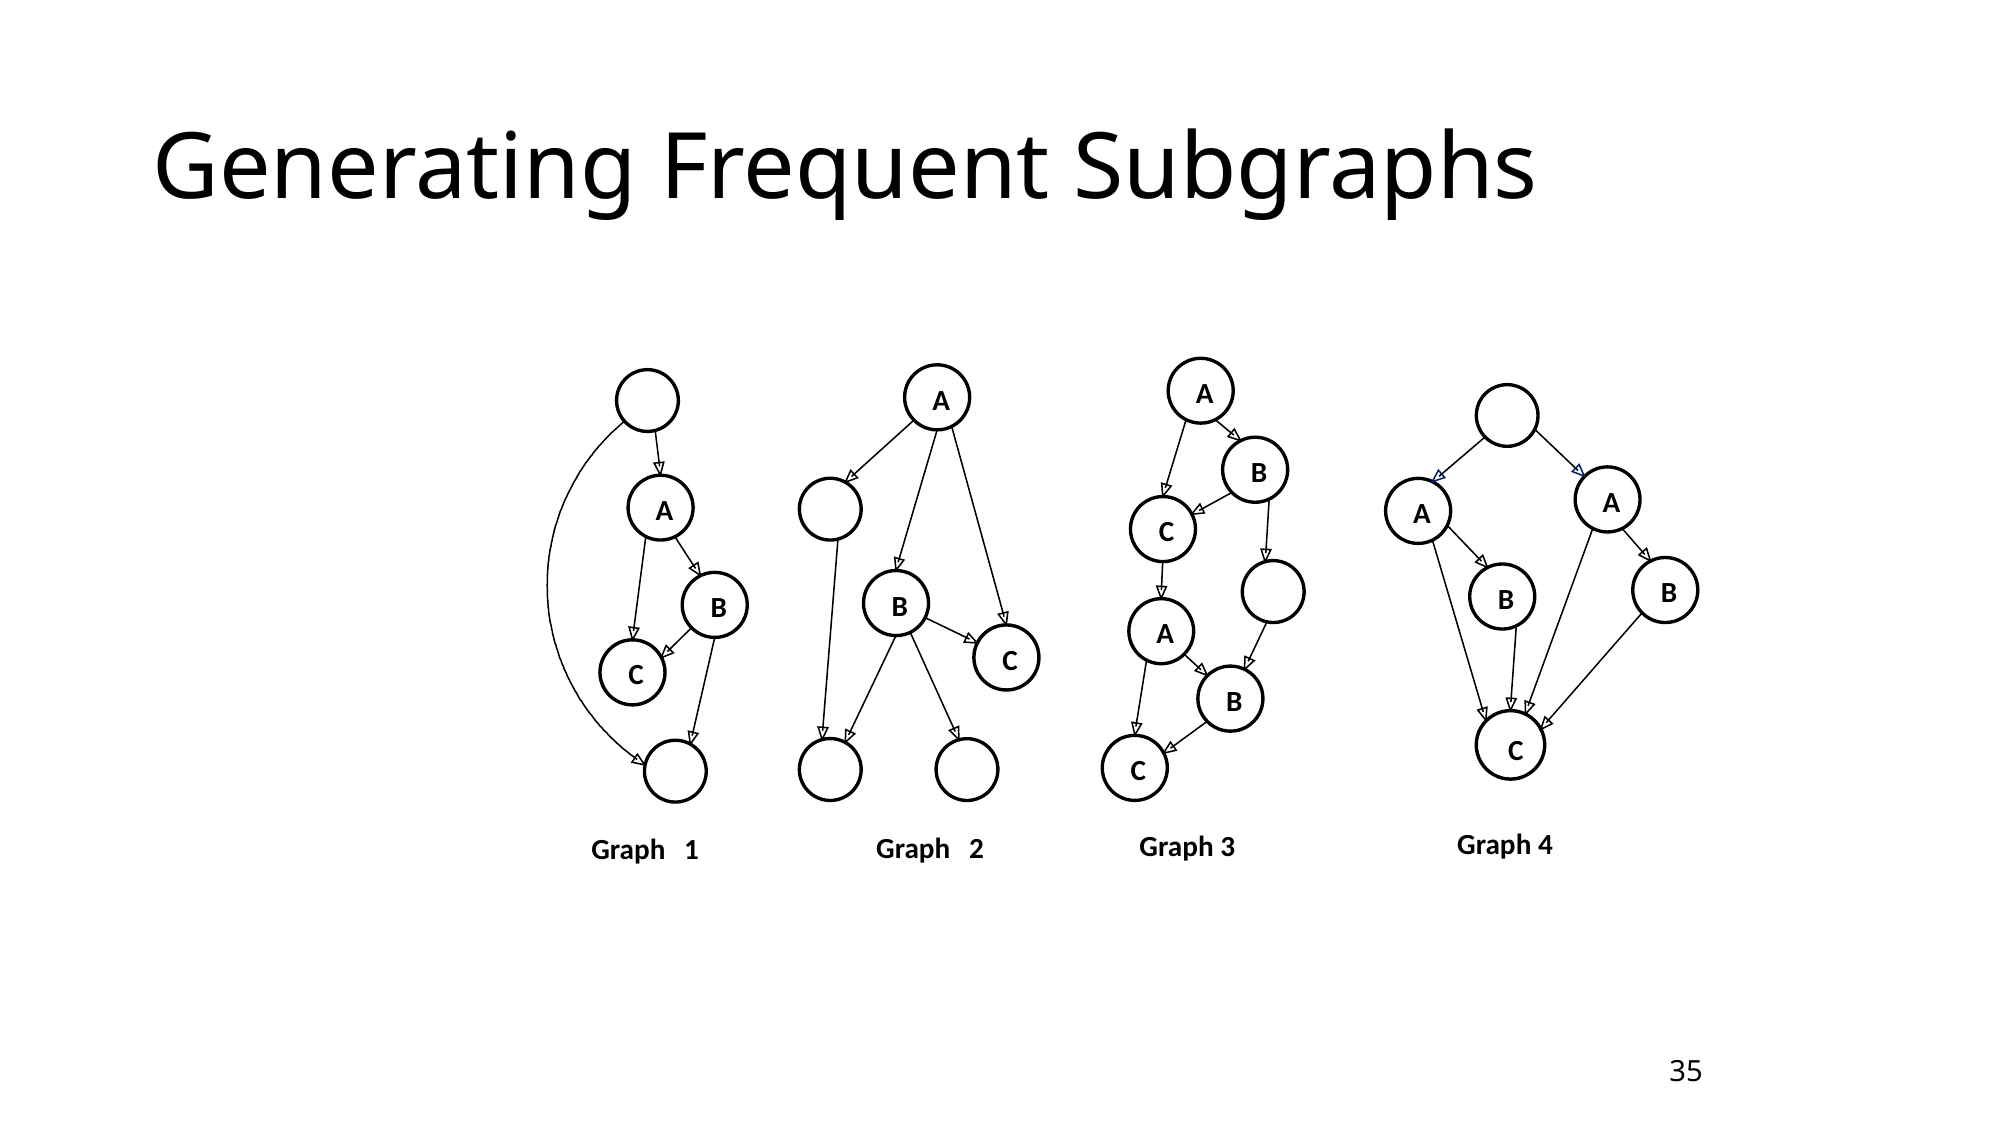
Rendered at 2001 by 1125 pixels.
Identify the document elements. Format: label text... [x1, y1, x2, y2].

text_box [688, 731, 698, 745]
text_box [1228, 429, 1241, 441]
text_box [973, 624, 1039, 691]
text_box Graph [876, 829, 951, 865]
text_box [998, 611, 1008, 625]
text_box [845, 470, 858, 483]
text_box [1128, 598, 1194, 664]
text_box Graph 4 [1456, 825, 1553, 861]
text_box Graph 3 [1139, 827, 1236, 863]
text_box [654, 462, 664, 475]
text_box [1168, 358, 1234, 424]
text_box [1156, 586, 1167, 599]
text_box [1244, 656, 1255, 670]
text_box [1163, 742, 1177, 754]
text_box [799, 478, 862, 541]
text_box [1132, 722, 1142, 736]
text_box [845, 729, 855, 743]
text_box [964, 633, 978, 643]
text_box [1572, 464, 1585, 477]
text_box [1197, 666, 1263, 732]
text_box [1506, 698, 1517, 711]
text_box [547, 421, 637, 758]
text_box [661, 645, 674, 658]
text_box [1469, 563, 1535, 630]
text_box [1261, 549, 1271, 562]
text_box [1639, 548, 1651, 561]
text_box Graph [591, 830, 666, 866]
text_box [1161, 483, 1172, 497]
text_box [799, 738, 862, 801]
text_box [1540, 716, 1553, 730]
text_box 2 [962, 829, 984, 865]
text_box [1525, 700, 1535, 714]
text_box [1476, 384, 1539, 447]
text_box [628, 475, 694, 541]
text_box [863, 570, 929, 636]
text_box [1477, 707, 1487, 721]
text_box [682, 572, 748, 638]
text_box [818, 727, 828, 740]
text_box [633, 627, 639, 639]
text_box [904, 364, 970, 430]
text_box [689, 562, 701, 576]
text_box [1575, 466, 1641, 532]
text_box [1222, 437, 1288, 503]
text_box 35 [1405, 1024, 1718, 1100]
text_box [1195, 663, 1208, 676]
text_box [1632, 557, 1698, 623]
text_box [1242, 560, 1305, 623]
text_box [1475, 555, 1488, 568]
text_box 1 [677, 830, 700, 866]
text_box [631, 754, 645, 765]
text_box [1102, 735, 1168, 801]
text_box [1476, 710, 1545, 780]
text_box [1432, 470, 1445, 482]
text_box [949, 726, 959, 740]
text_box [644, 740, 707, 803]
title Generating Frequent Subgraphs [137, 59, 1863, 278]
text_box [616, 369, 679, 432]
text_box [633, 639, 666, 705]
text_box [324, 349, 1713, 961]
text_box [936, 738, 998, 801]
text_box [1130, 496, 1196, 562]
text_box [894, 557, 904, 571]
text_box [1385, 478, 1451, 544]
text_box [1191, 504, 1205, 515]
